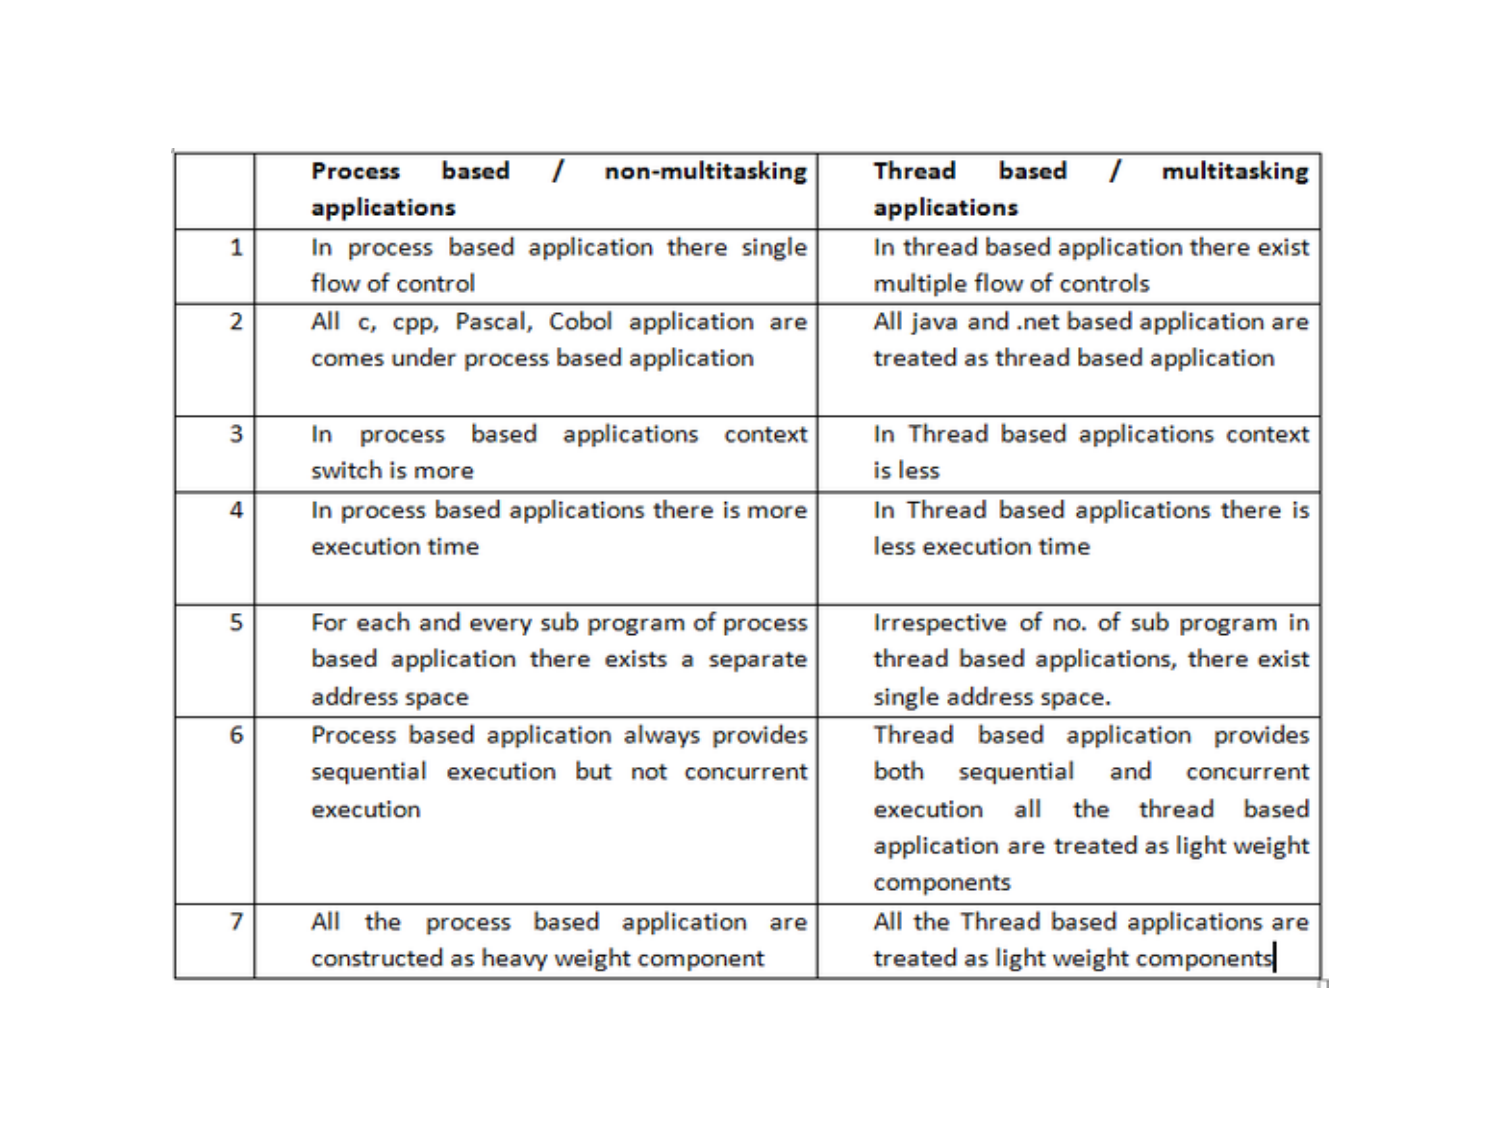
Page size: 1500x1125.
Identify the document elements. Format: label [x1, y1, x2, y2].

picture [170, 148, 1329, 988]
